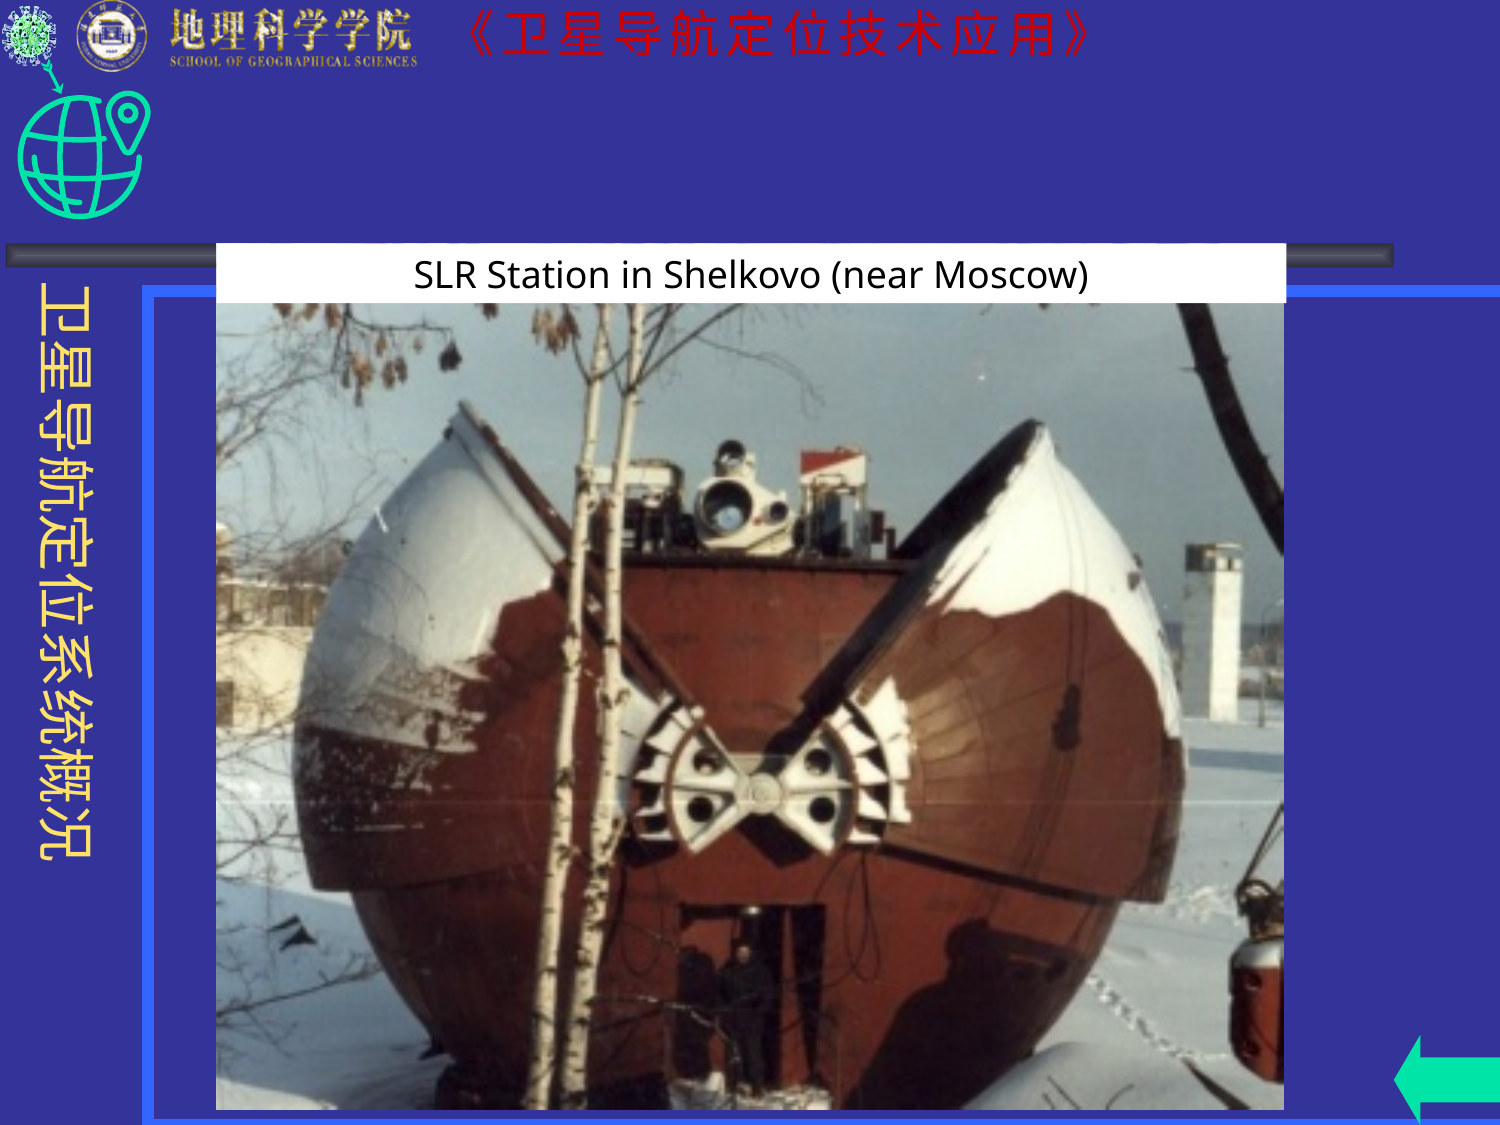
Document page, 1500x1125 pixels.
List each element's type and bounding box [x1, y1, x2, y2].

text_box [1393, 1034, 1500, 1125]
picture [216, 243, 1284, 1110]
picture [0, 4, 62, 67]
